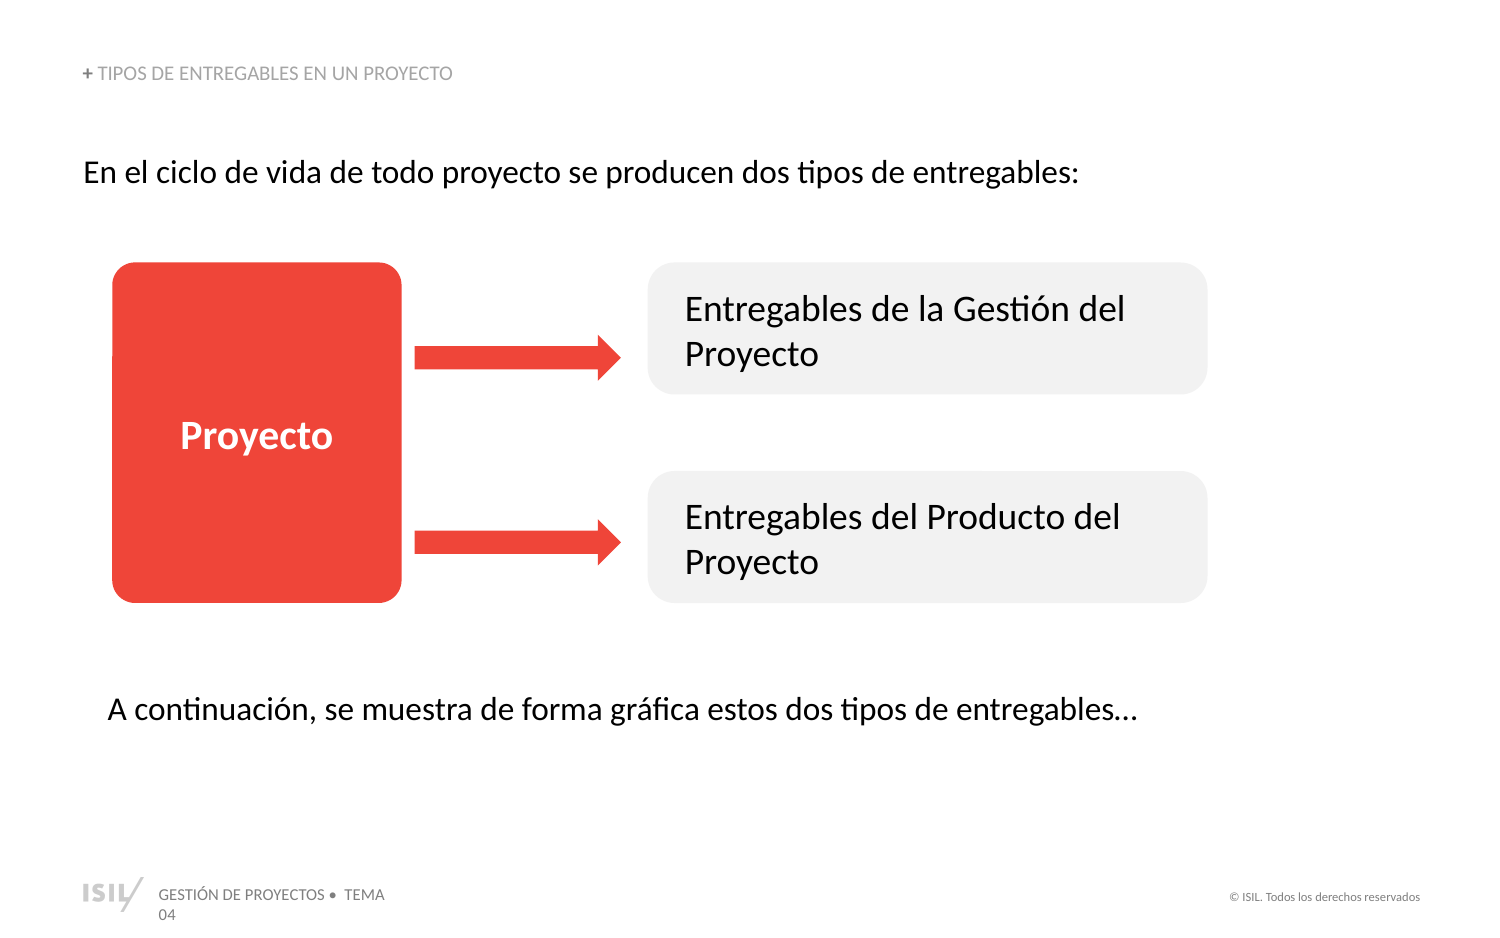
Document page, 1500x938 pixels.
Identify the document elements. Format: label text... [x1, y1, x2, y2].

text_box En el ciclo de vida de todo proyecto se producen dos tipos de entregables: [83, 150, 1414, 196]
text_box Proyecto [112, 262, 402, 603]
text_box [414, 519, 621, 566]
text_box Entregables de la Gestión del Proyecto [647, 262, 1208, 395]
text_box Entregables del Producto del Proyecto [647, 470, 1208, 604]
text_box + TIPOS DE ENTREGABLES EN UN PROYECTO [82, 61, 721, 85]
text_box [414, 334, 621, 381]
text_box A continuación, se muestra de forma gráfica estos dos tipos de entregables… [92, 679, 1424, 735]
